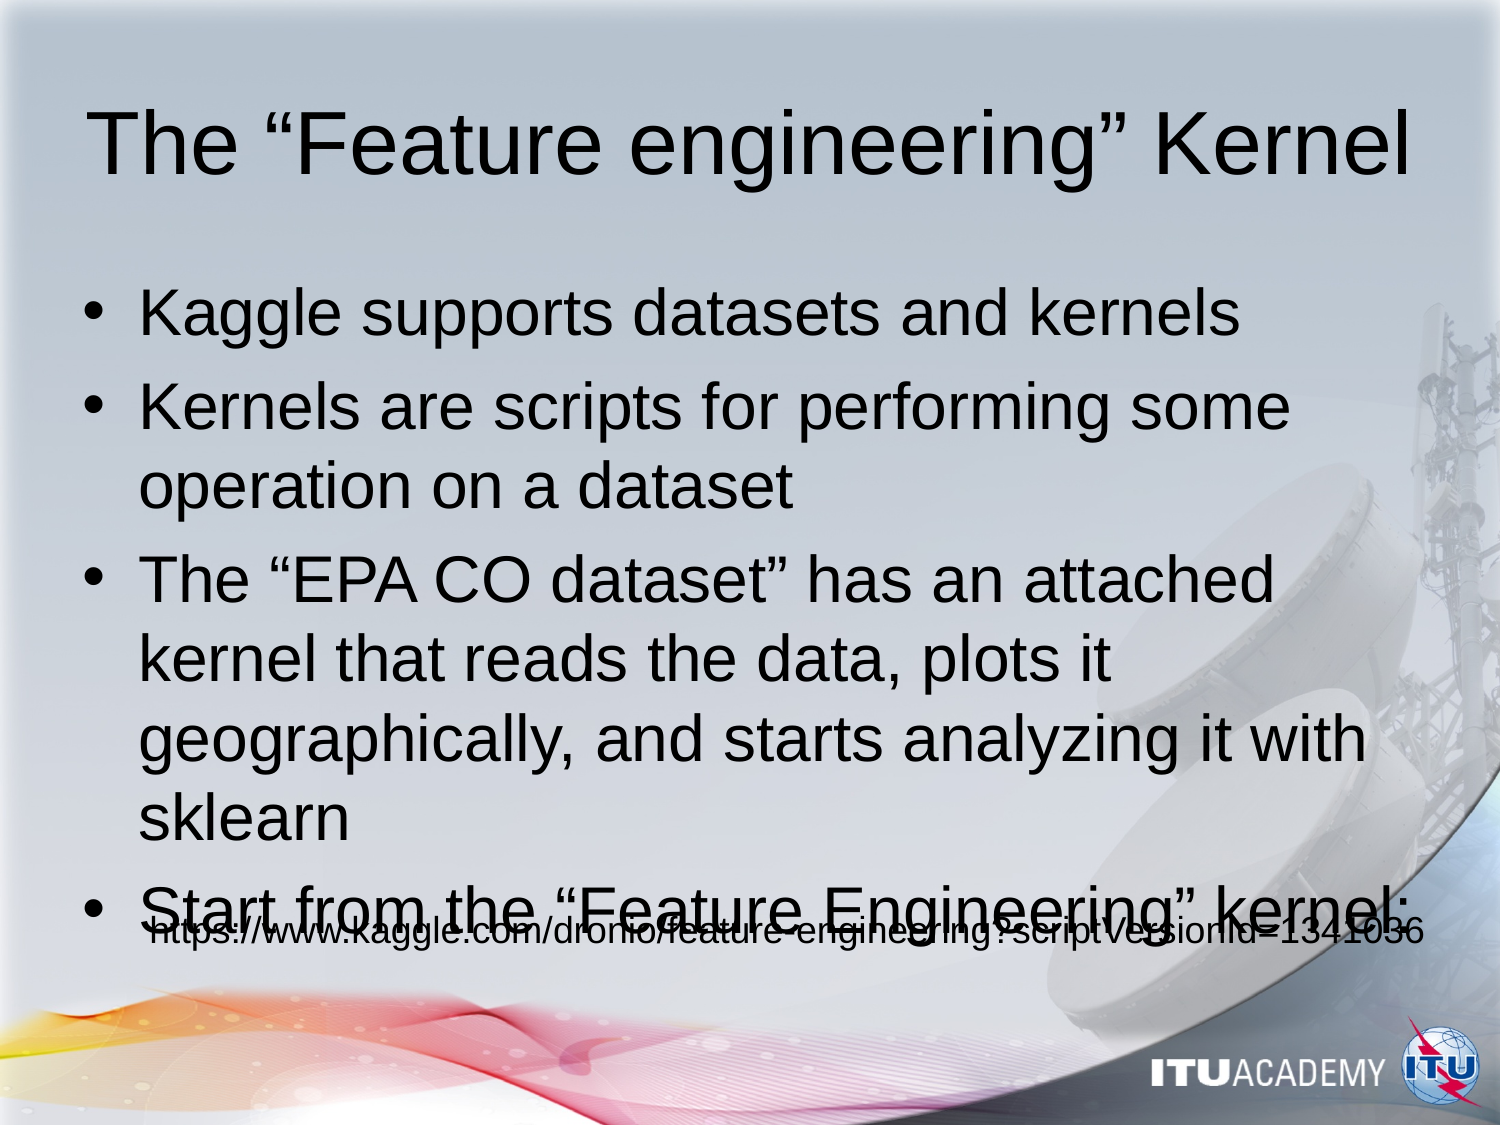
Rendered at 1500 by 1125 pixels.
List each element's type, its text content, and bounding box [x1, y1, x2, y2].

picture [0, 0, 1500, 1125]
text_box https://www.kaggle.com/dronio/feature-engineering?scriptVersionId=1341036 [141, 899, 1433, 959]
title The “Feature engineering” Kernel [74, 44, 1426, 234]
list Kaggle supports datasets and kernels Kernels are scripts for performing some operation on a dataset The “EPA CO dataset” has an attached kernel that reads the data, plots it geographically, and starts analyzing it with sklearn Start from the “Feature Engineering” kernel: [74, 261, 1426, 1006]
